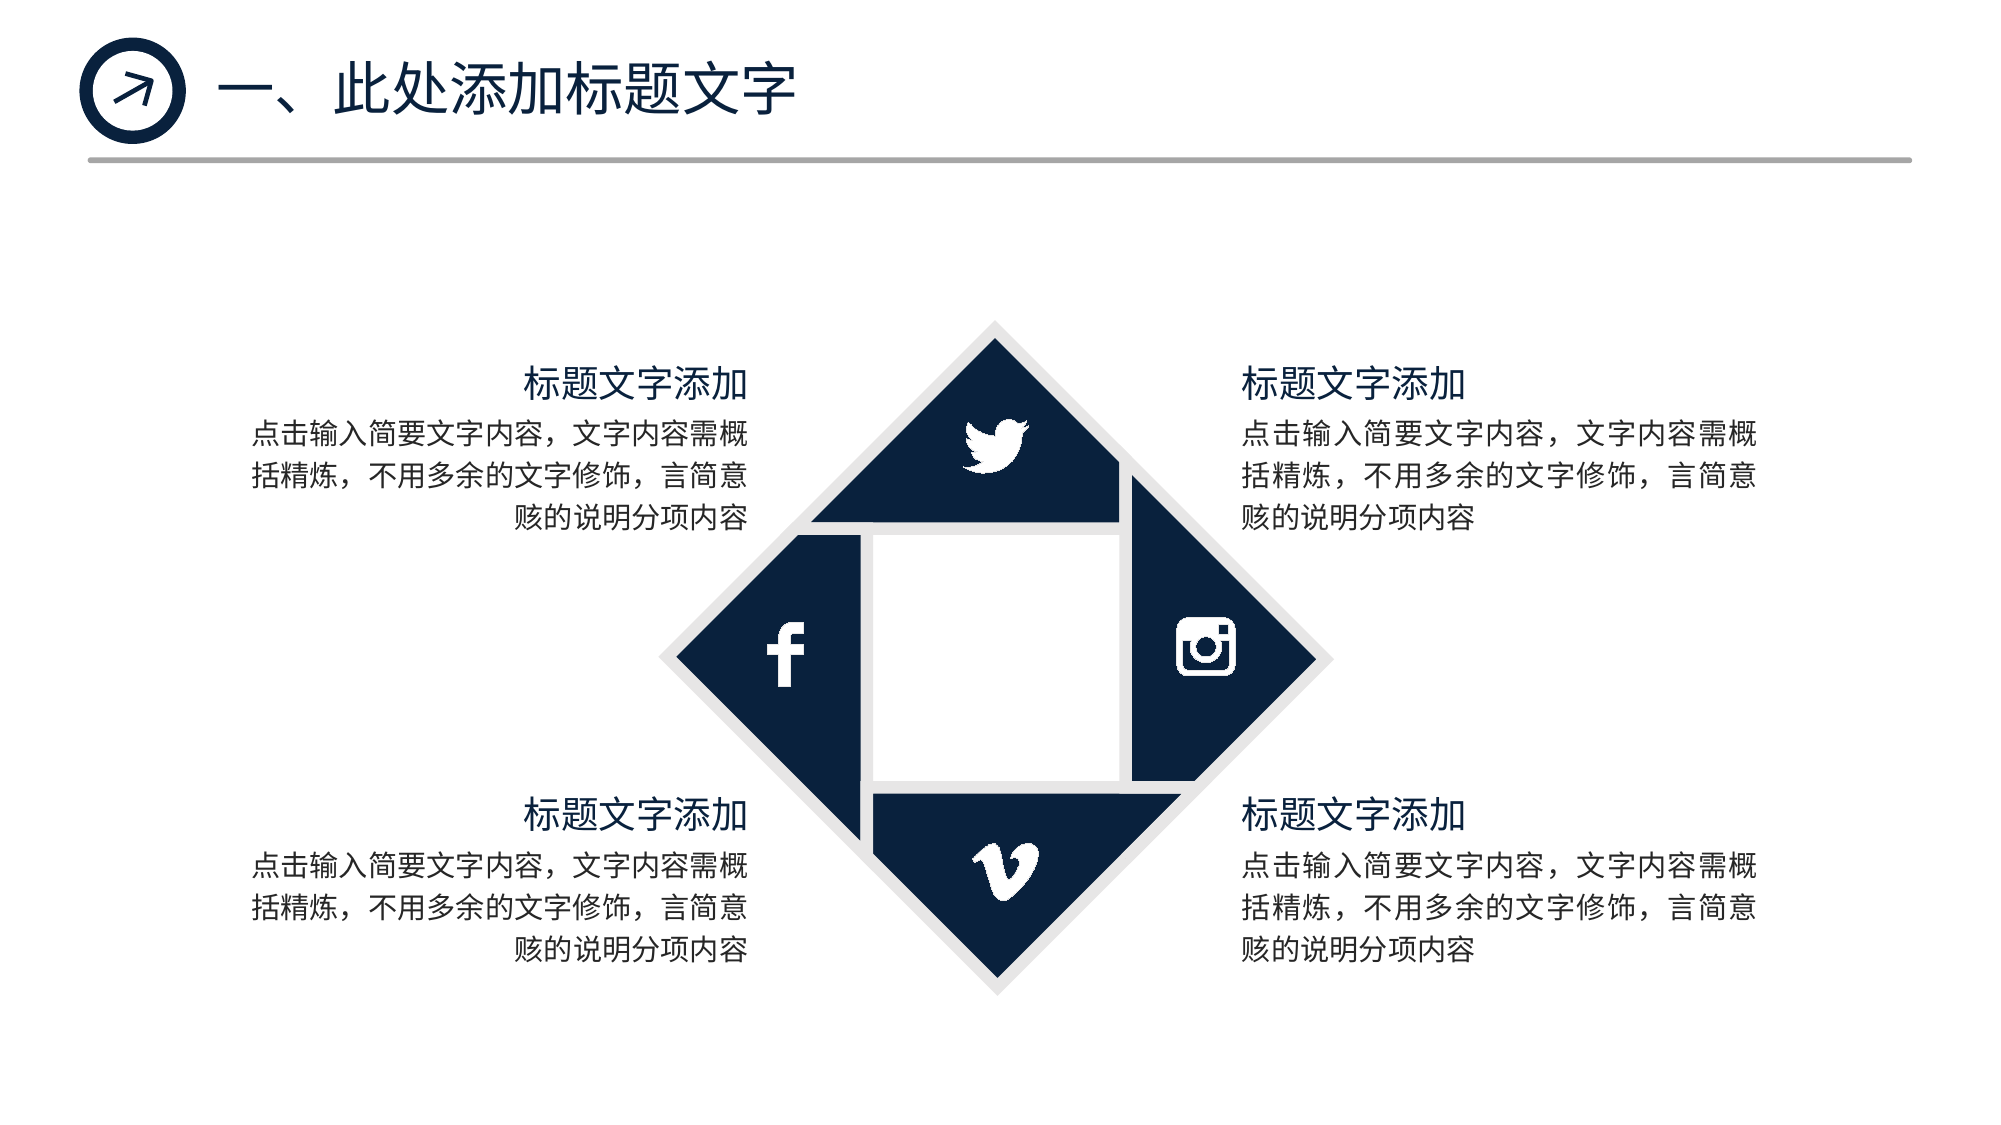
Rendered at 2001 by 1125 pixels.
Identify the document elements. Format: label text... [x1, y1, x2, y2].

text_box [79, 37, 186, 144]
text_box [217, 343, 764, 544]
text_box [1227, 775, 1773, 976]
text_box [86, 156, 1914, 165]
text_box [764, 419, 1236, 904]
text_box 一、此处添加标题文字 [201, 44, 814, 130]
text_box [217, 775, 764, 976]
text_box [1227, 343, 1773, 544]
